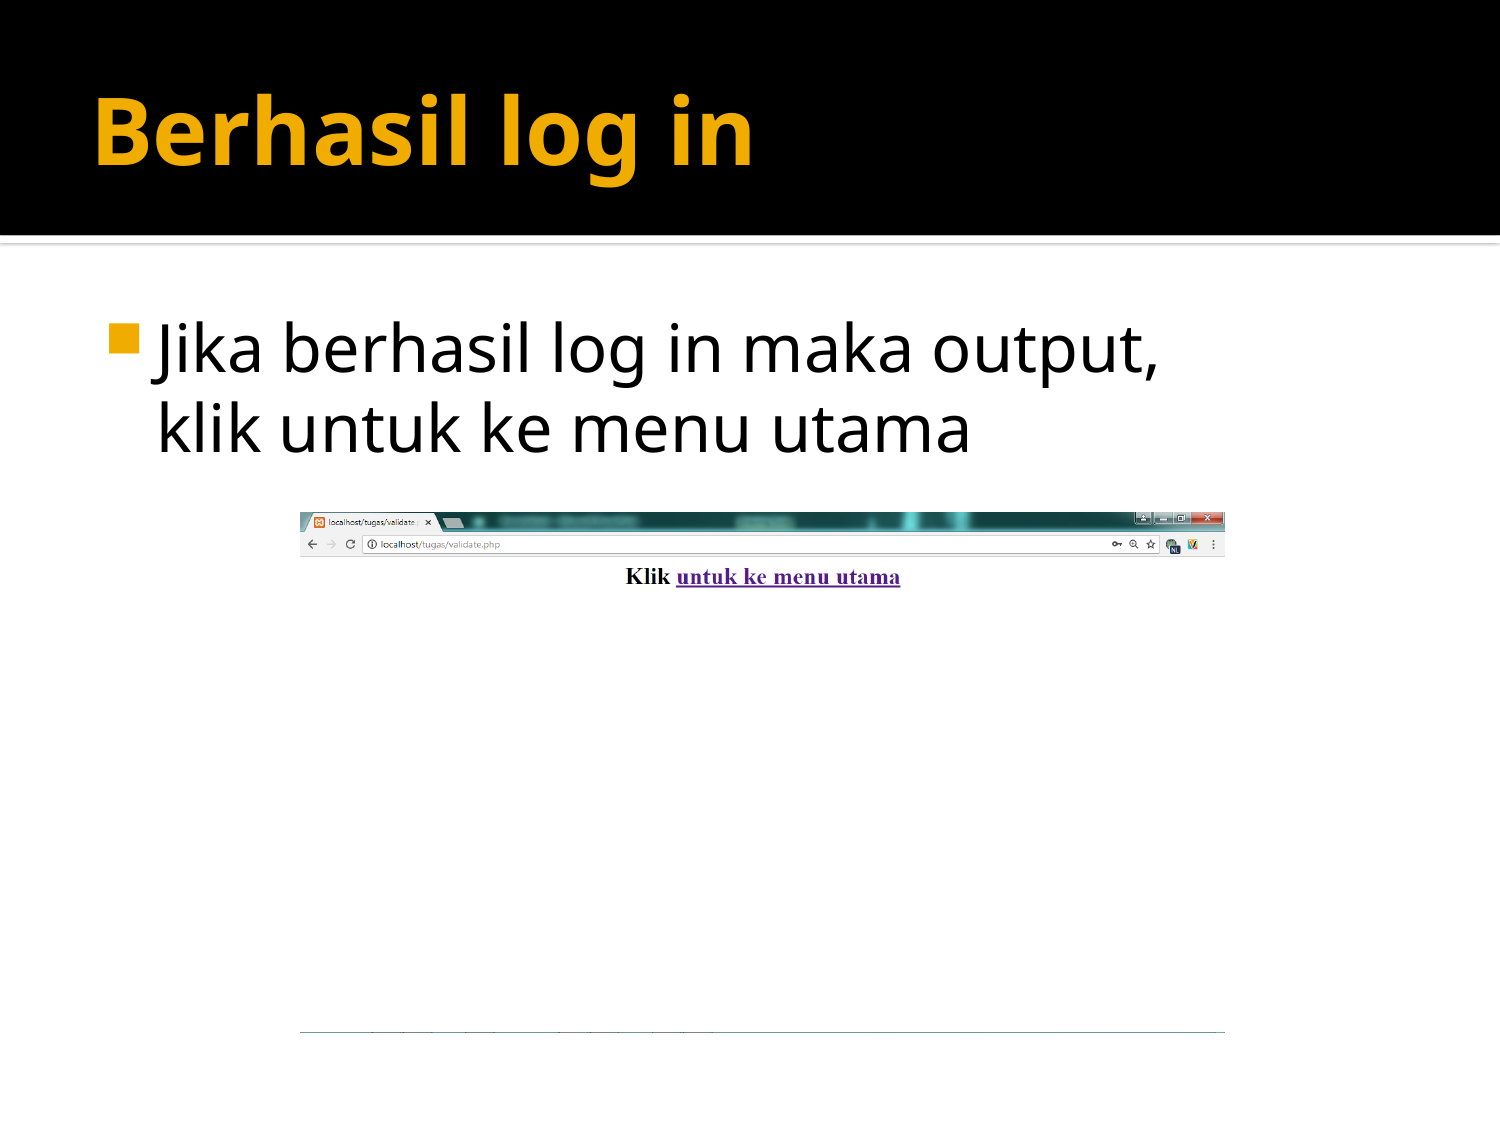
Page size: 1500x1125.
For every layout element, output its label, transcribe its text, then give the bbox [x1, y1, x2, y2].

list Jika berhasil log in maka output, klik untuk ke menu utama [75, 291, 1250, 575]
picture [299, 512, 1225, 1033]
title Berhasil log in [75, 25, 1425, 231]
